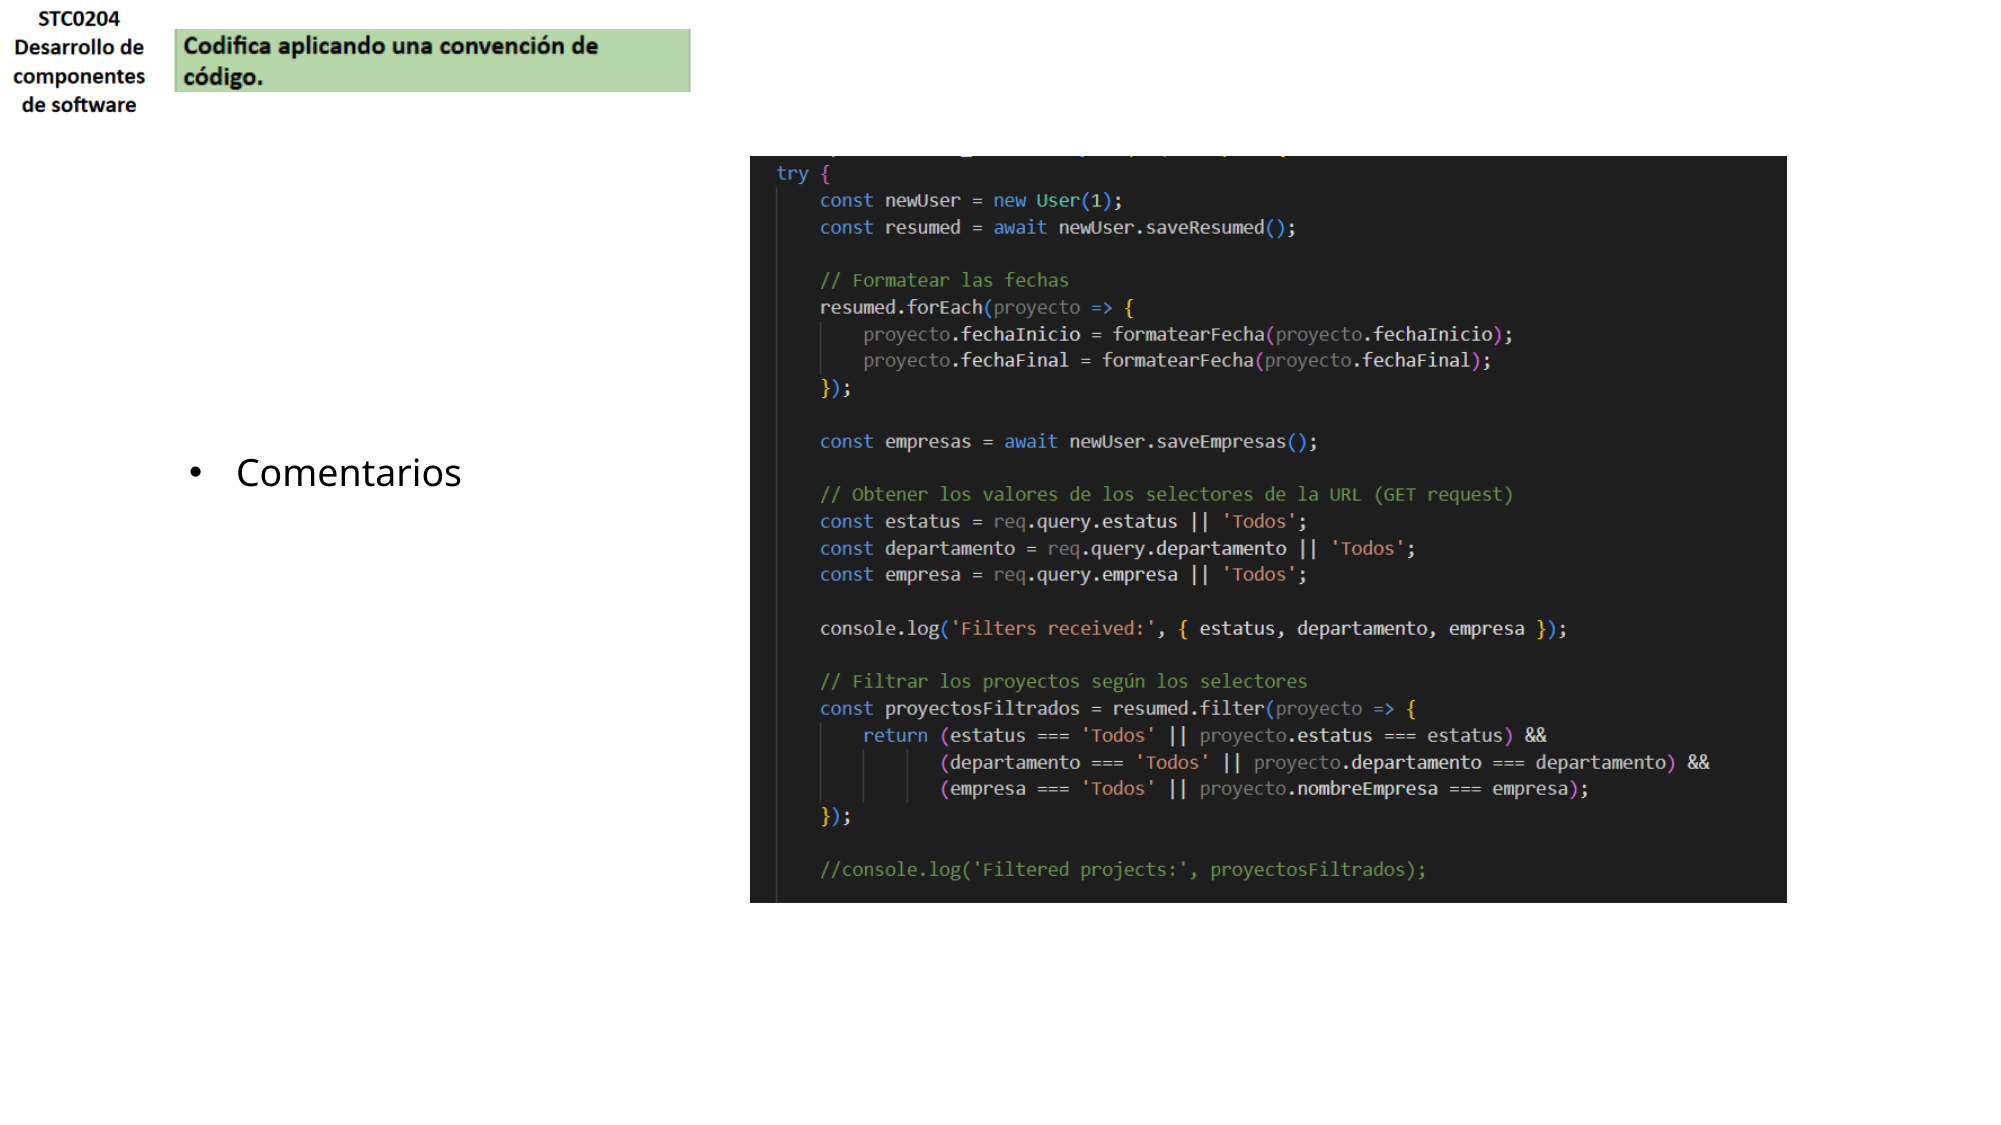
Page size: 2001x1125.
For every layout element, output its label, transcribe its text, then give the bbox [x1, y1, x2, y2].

picture [173, 28, 697, 93]
picture [750, 155, 1787, 903]
text_box Comentarios [174, 441, 750, 502]
picture [0, 0, 154, 122]
